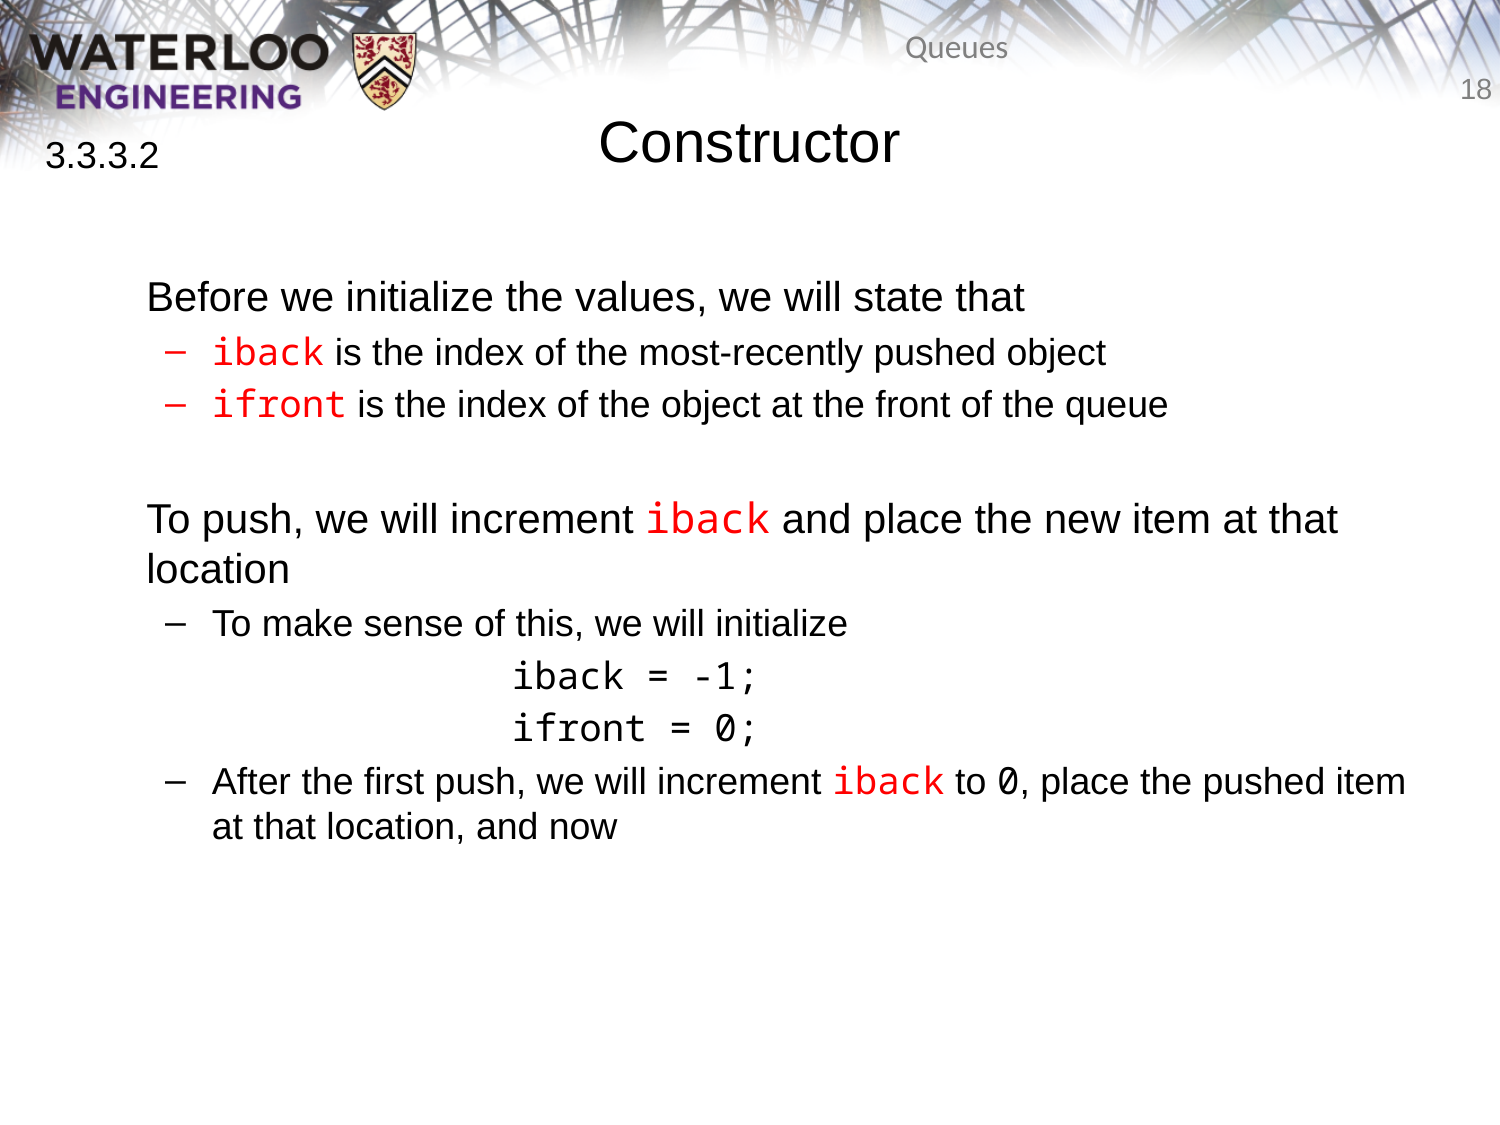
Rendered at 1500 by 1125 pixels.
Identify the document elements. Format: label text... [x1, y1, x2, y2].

title Constructor [74, 44, 1426, 233]
text_box 3.3.3.2 [30, 124, 175, 184]
picture [0, 0, 1500, 1125]
list Before we initialize the values, we will state that iback is the index of the most-recently pushed object ifront is the index of the object at the front of the queue To push, we will increment iback and place the new item at that location To make sense of this, we will initialize iback = -1; ifront = 0; After the first push, we will increment iback to 0, place the pushed item at that location, and now [74, 262, 1426, 1006]
